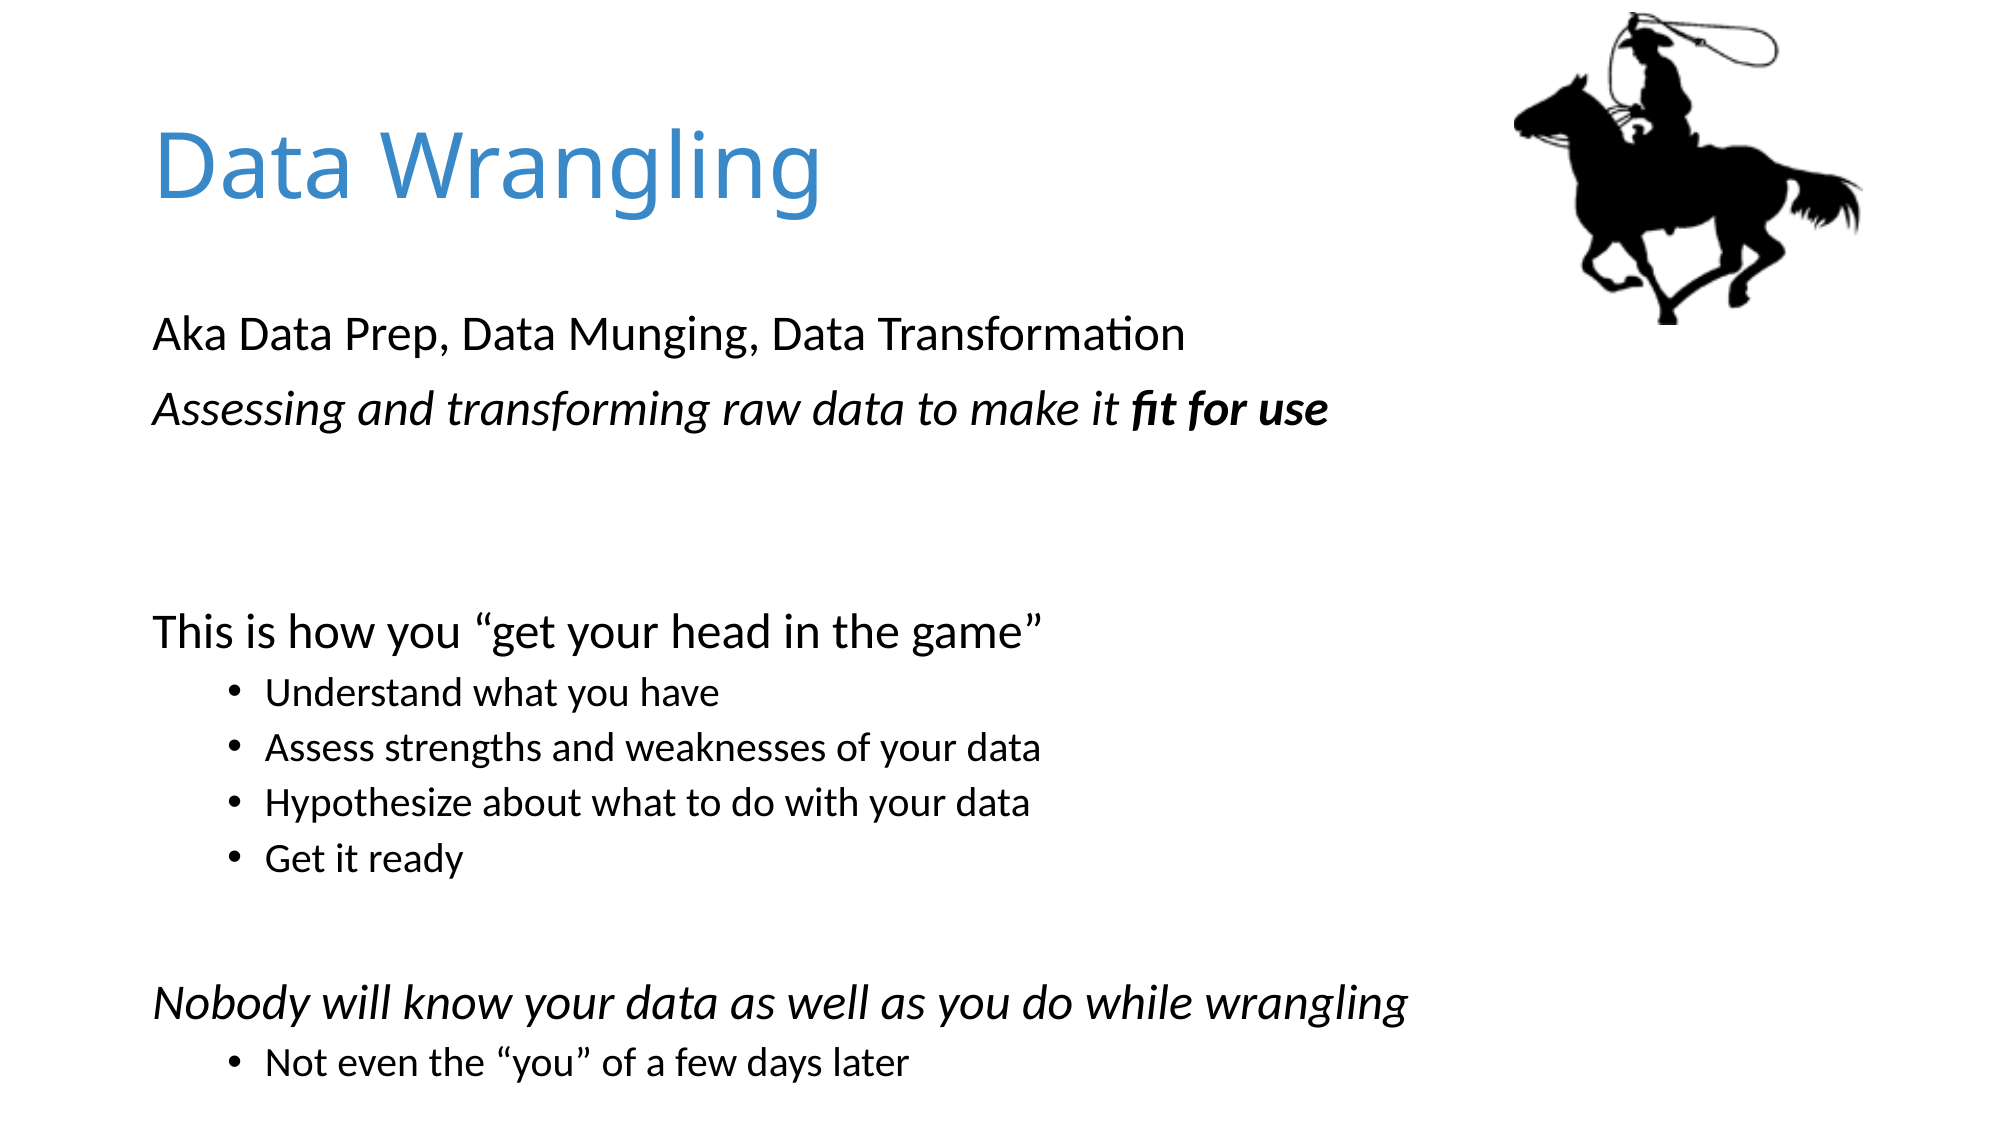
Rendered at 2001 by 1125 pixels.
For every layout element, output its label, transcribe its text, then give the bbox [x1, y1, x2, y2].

title Data Wrangling [137, 59, 1514, 278]
picture [1514, 12, 1863, 325]
list Aka Data Prep, Data Munging, Data Transformation Assessing and transforming raw data to make it fit for use This is how you “get your head in the game” Understand what you have Assess strengths and weaknesses of your data Hypothesize about what to do with your data Get it ready Nobody will know your data as well as you do while wrangling Not even the “you” of a few days later [137, 299, 1863, 1014]
